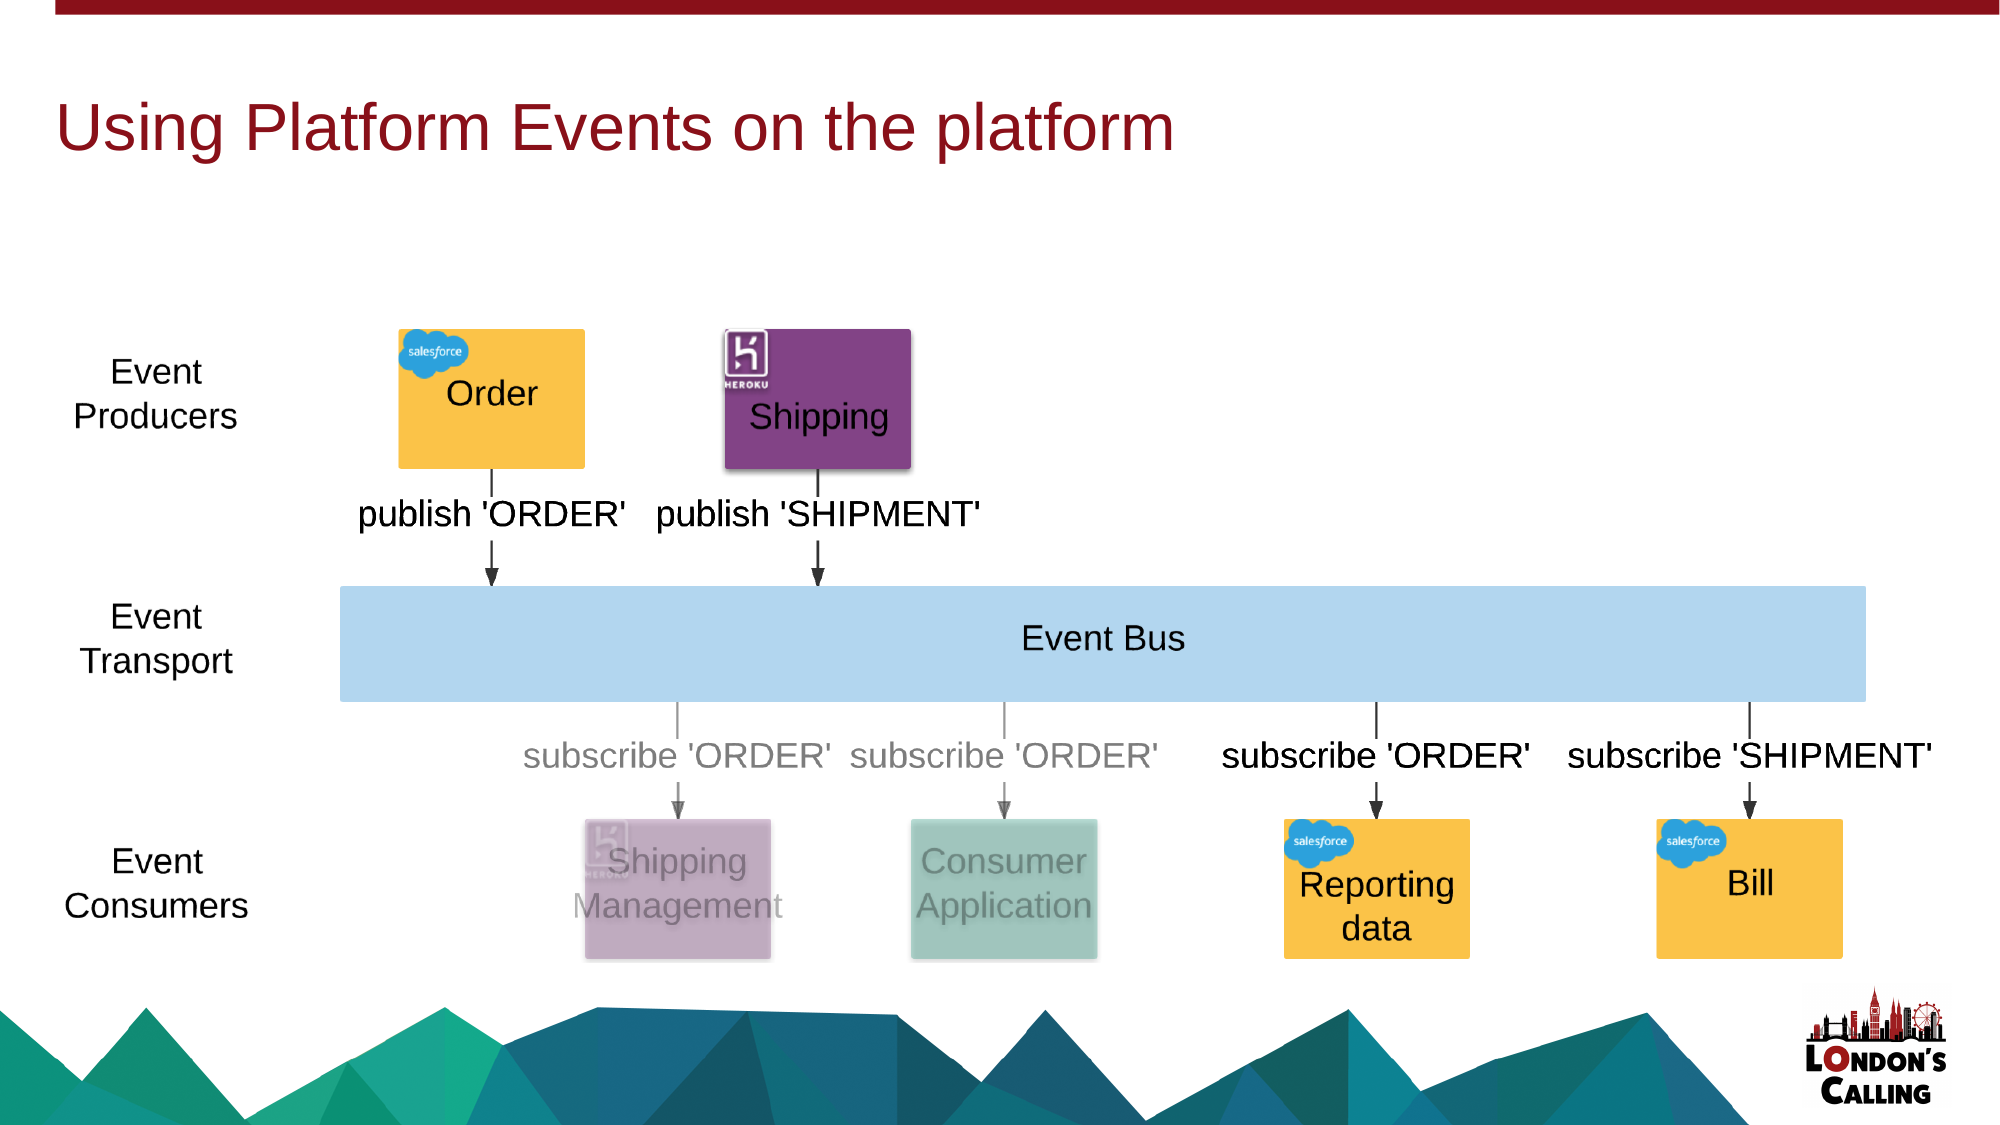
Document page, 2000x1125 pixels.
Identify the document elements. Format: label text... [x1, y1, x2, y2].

picture [1802, 983, 1952, 1108]
picture [0, 0, 1797, 1125]
title Using Platform Events on the platform [55, 14, 1945, 164]
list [55, 320, 1945, 963]
